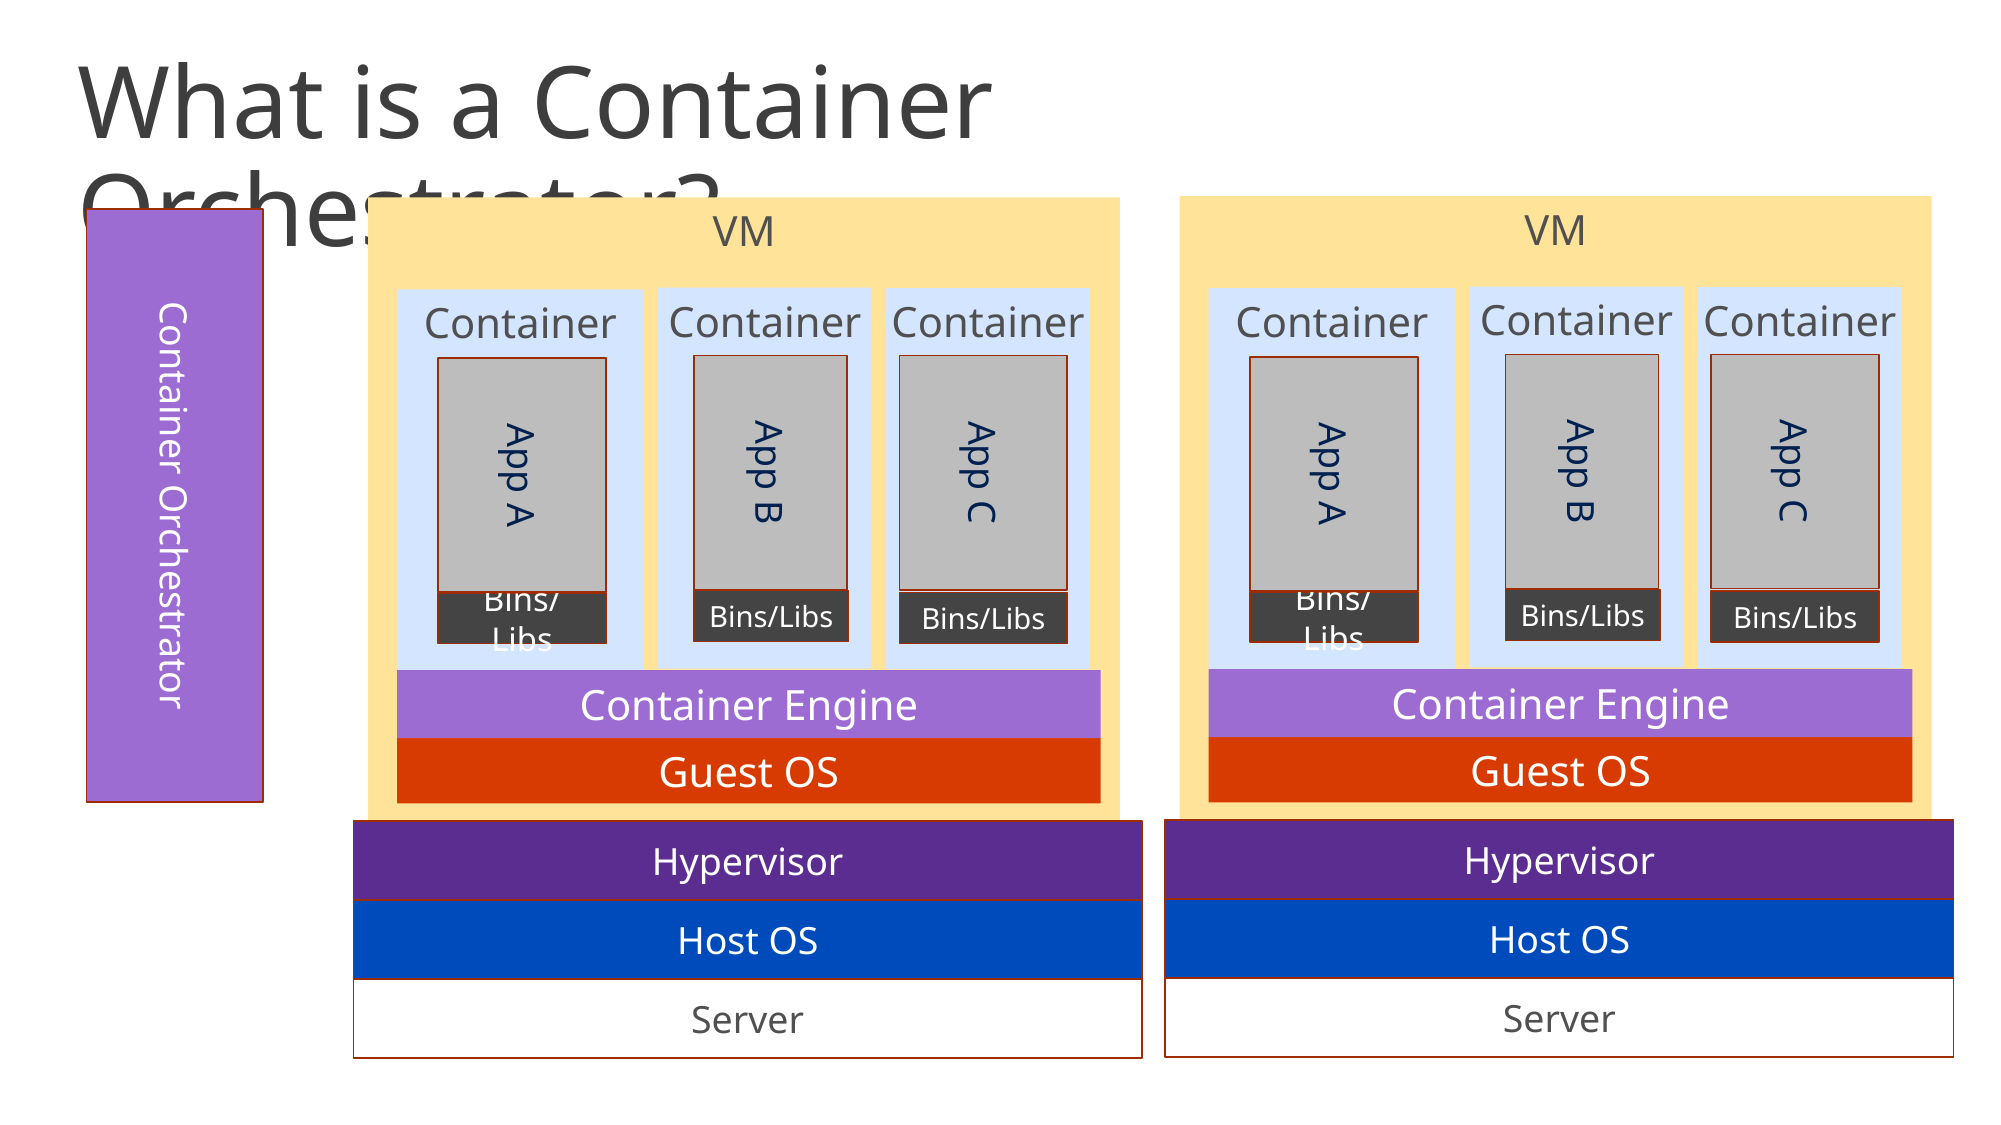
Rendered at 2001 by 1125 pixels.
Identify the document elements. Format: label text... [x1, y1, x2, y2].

text_box Server [1164, 979, 1954, 1058]
text_box Container Engine [396, 669, 1102, 739]
text_box App A [437, 357, 607, 593]
text_box What is a Container Orchestrator? [77, 52, 1616, 269]
text_box Hypervisor [353, 820, 1143, 901]
text_box Bins/Libs [1249, 592, 1419, 643]
text_box Container [657, 287, 873, 669]
text_box Bins/Libs [693, 590, 849, 642]
text_box Hypervisor [1164, 819, 1954, 900]
text_box Bins/Libs [1505, 589, 1661, 641]
text_box Container [1469, 286, 1684, 668]
text_box Bins/Libs [1710, 590, 1880, 643]
text_box App A [1249, 356, 1419, 592]
text_box Host OS [1164, 900, 1954, 979]
text_box Guest OS [396, 739, 1102, 804]
text_box App C [899, 355, 1068, 591]
text_box Container Engine [1208, 668, 1913, 738]
text_box Container [396, 288, 644, 669]
text_box Bins/Libs [899, 592, 1068, 644]
text_box Bins/Libs [437, 593, 607, 644]
text_box Server [353, 980, 1143, 1059]
text_box App B [1505, 354, 1659, 589]
text_box Container [1697, 286, 1902, 668]
text_box VM [1179, 195, 1932, 819]
text_box App B [693, 355, 848, 591]
text_box App C [1710, 354, 1880, 589]
text_box Guest OS [1208, 738, 1913, 803]
text_box Container Orchestrator [86, 208, 264, 803]
text_box Container [885, 287, 1091, 669]
text_box VM [367, 196, 1121, 820]
text_box Container [1208, 287, 1456, 668]
text_box Host OS [353, 901, 1143, 980]
